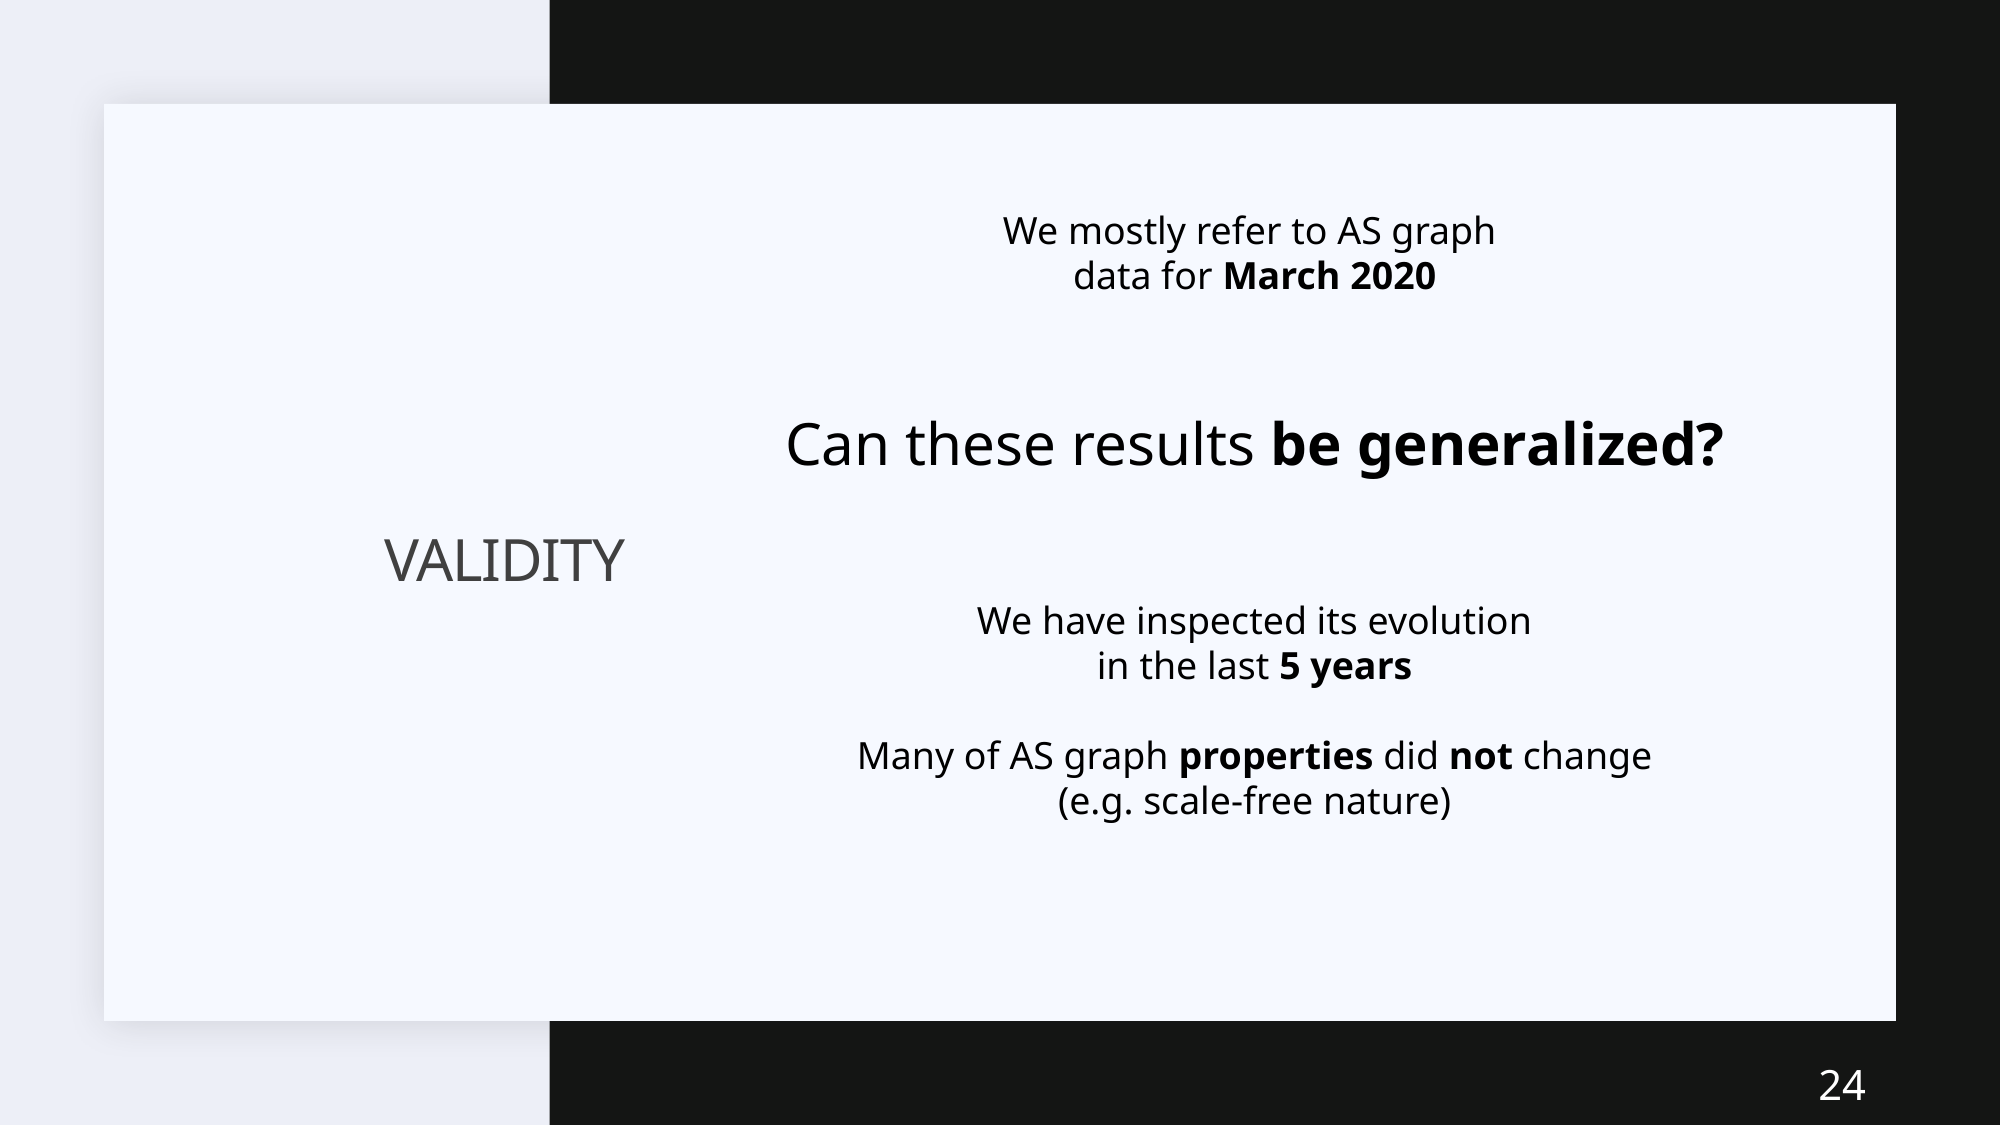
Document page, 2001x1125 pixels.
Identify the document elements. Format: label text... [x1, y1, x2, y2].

list We mostly refer to AS graph data for March 2020 Can these results be generalized? We have inspected its evolution in the last 5 years Many of AS graph properties did not change (e.g. scale-free nature) [773, 199, 1737, 1021]
slide_number 24 [1803, 1057, 1932, 1118]
title VALIDITY [104, 514, 773, 611]
